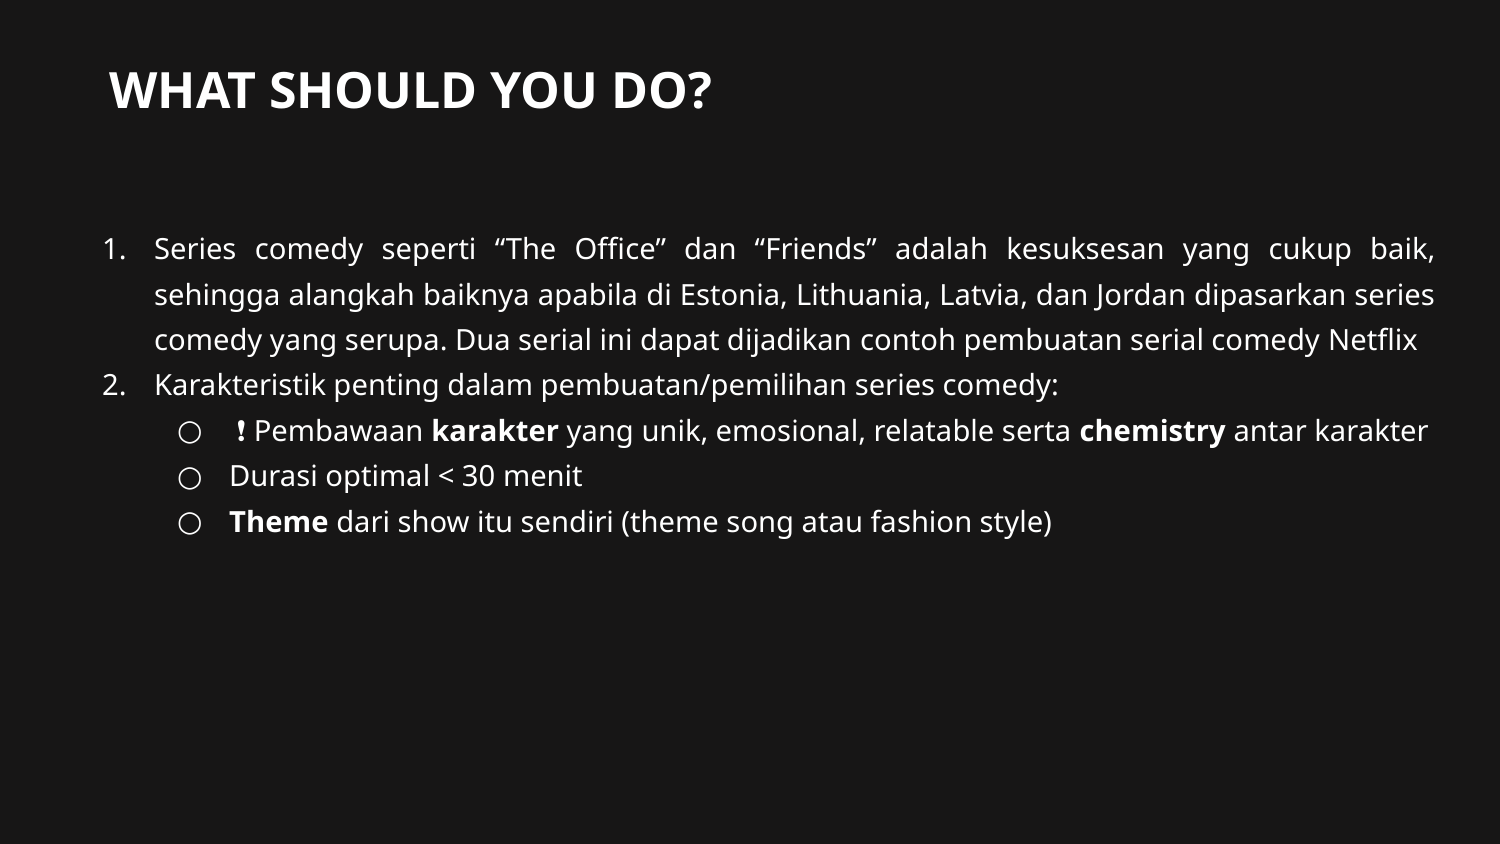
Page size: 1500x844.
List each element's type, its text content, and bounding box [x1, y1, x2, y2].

text_box Series comedy seperti “The Office” dan “Friends” adalah kesuksesan yang cukup baik, sehingga alangkah baiknya apabila di Estonia, Lithuania, Latvia, dan Jordan dipasarkan series comedy yang serupa. Dua serial ini dapat dijadikan contoh pembuatan serial comedy Netflix Karakteristik penting dalam pembuatan/pemilihan series comedy: ❗ Pembawaan karakter yang unik, emosional, relatable serta chemistry antar karakter Durasi optimal < 30 menit Theme dari show itu sendiri (theme song atau fashion style) [68, 201, 1448, 567]
text_box WHAT SHOULD YOU DO? [98, 53, 856, 125]
